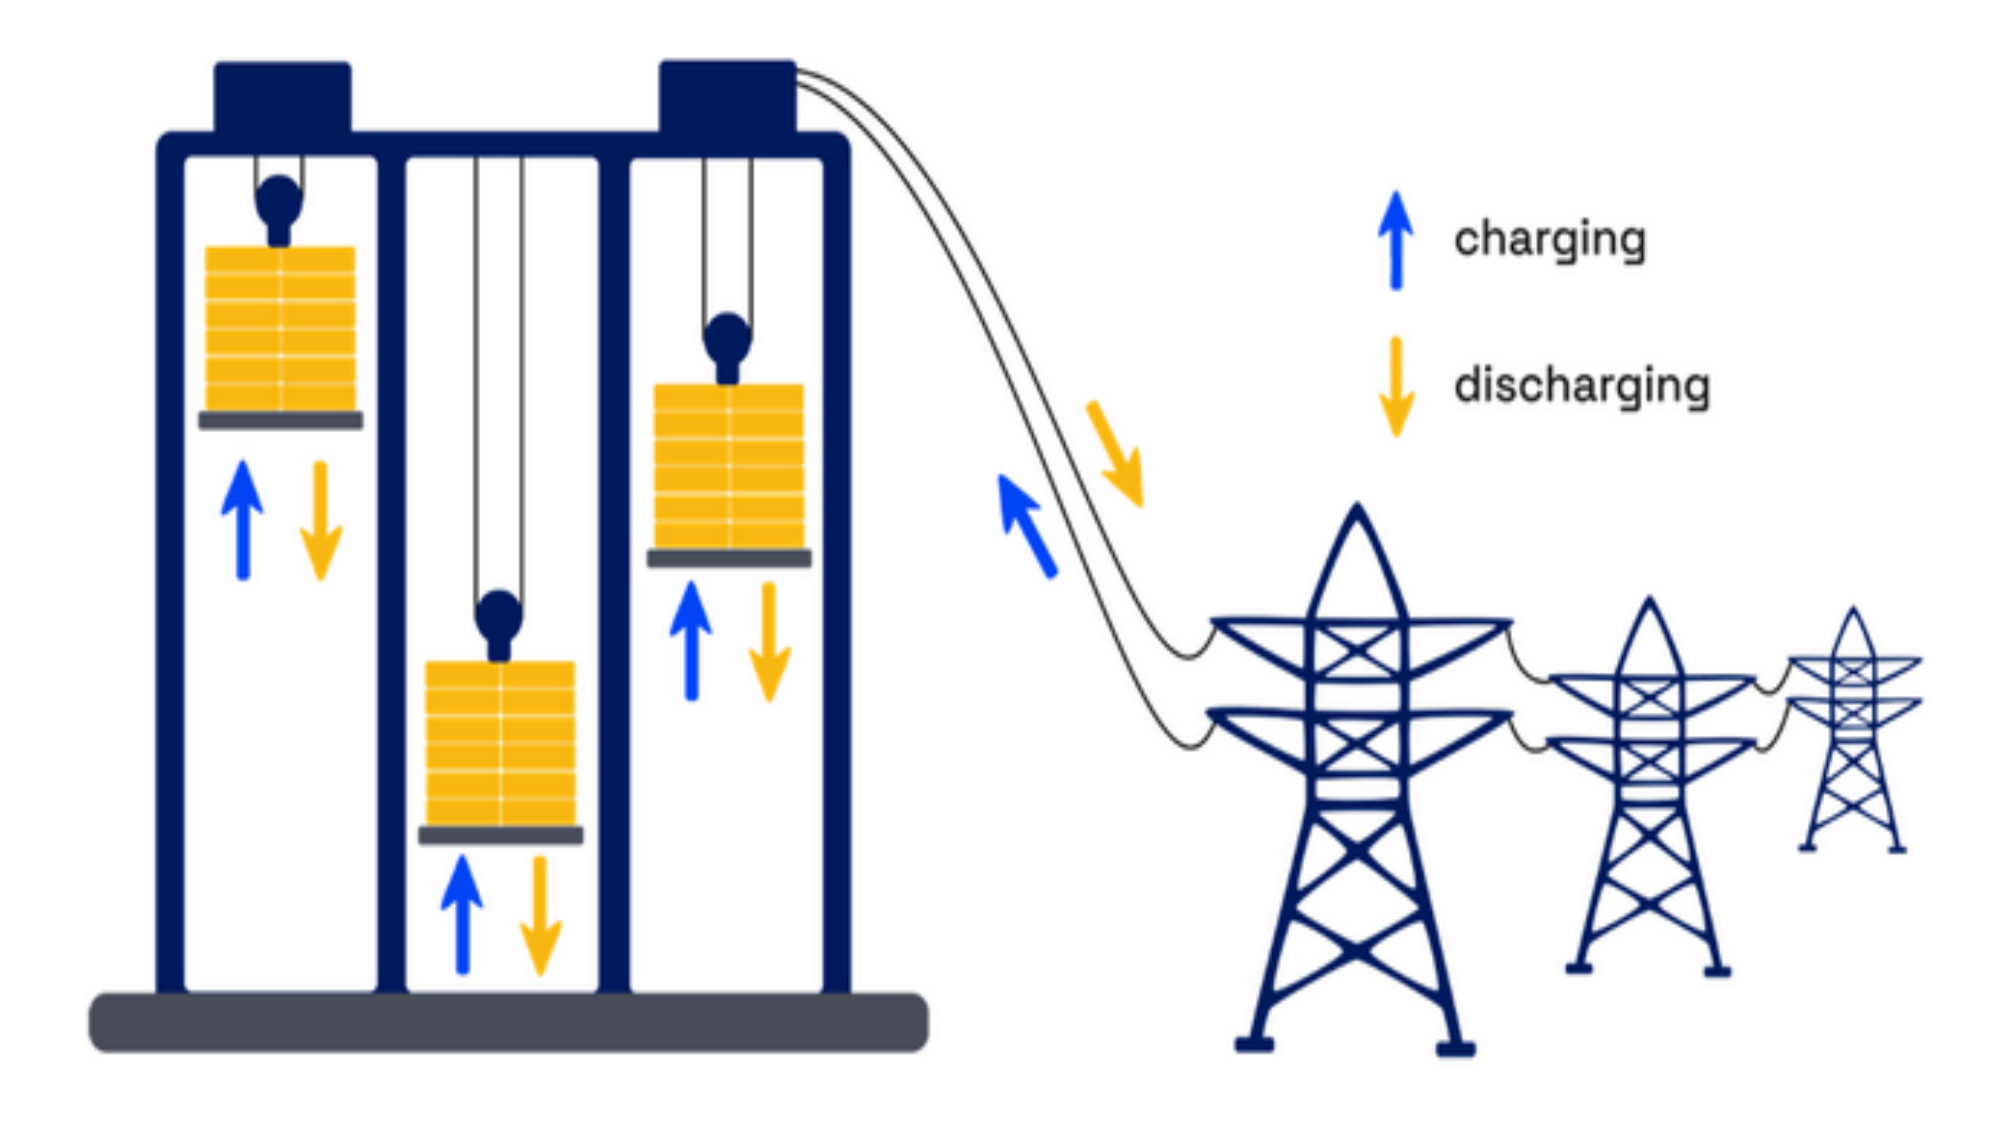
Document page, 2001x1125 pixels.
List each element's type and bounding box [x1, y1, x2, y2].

picture [84, 56, 1934, 1069]
